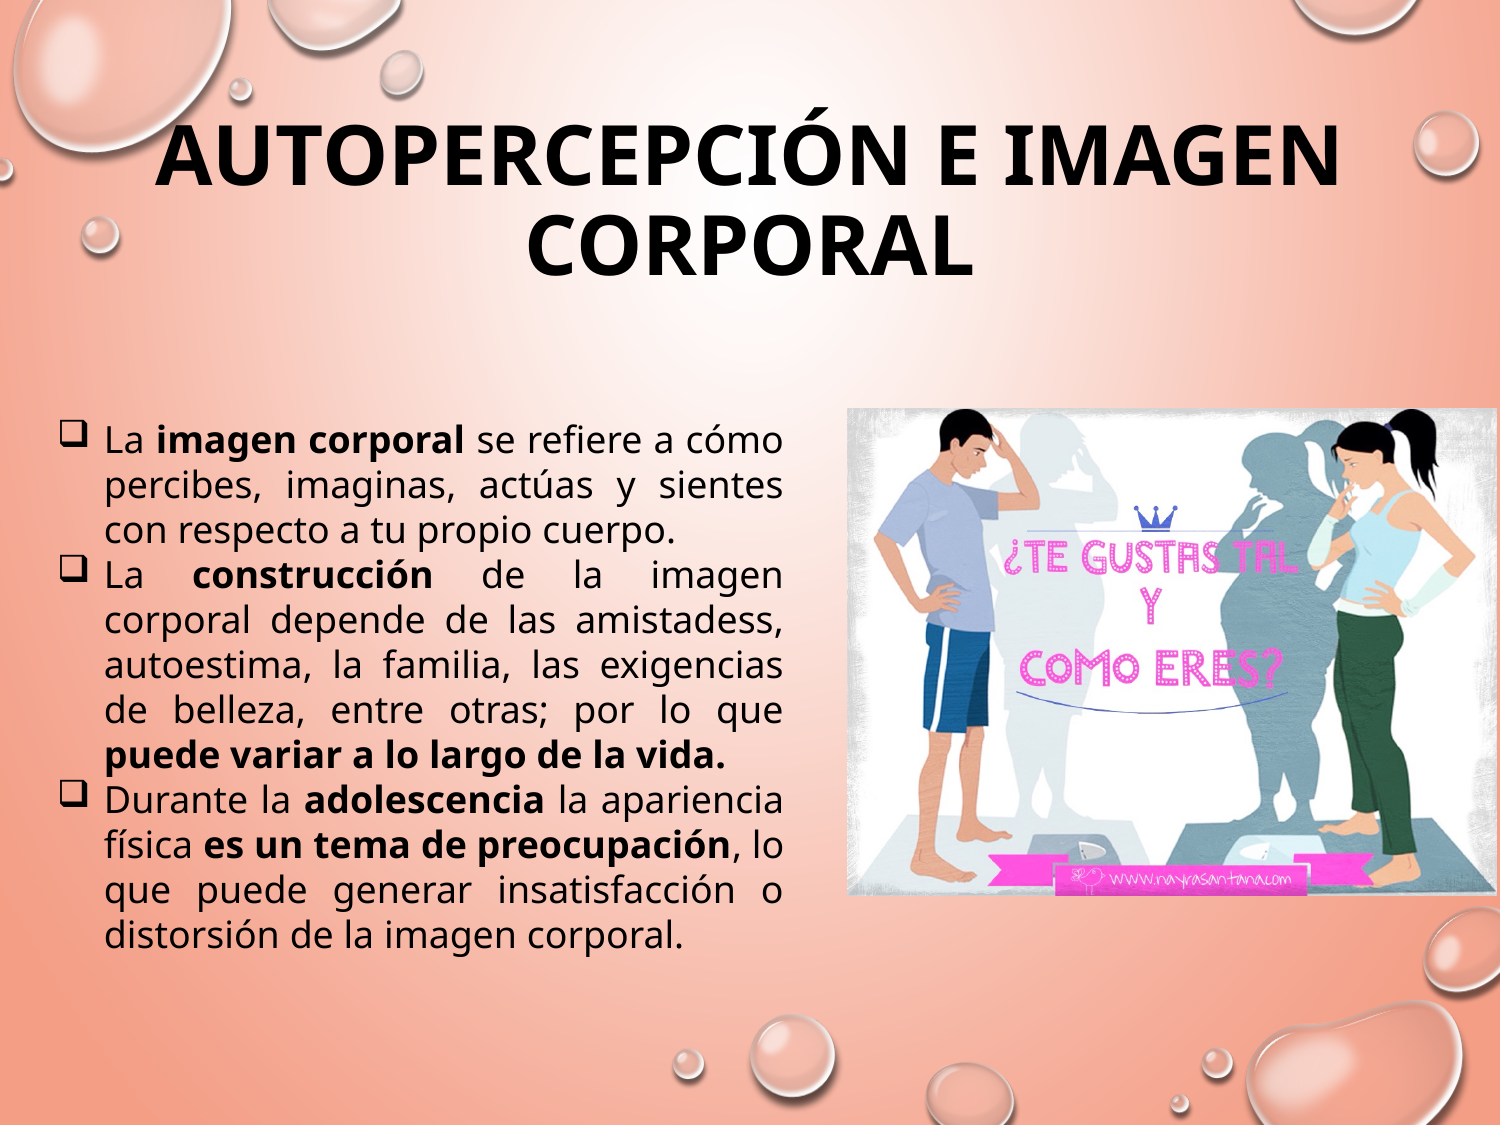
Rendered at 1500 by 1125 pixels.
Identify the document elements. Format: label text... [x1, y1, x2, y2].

picture [0, 0, 1500, 1125]
text_box La imagen corporal se refiere a cómo percibes, imaginas, actúas y sientes con respecto a tu propio cuerpo. La construcción de la imagen corporal depende de las amistadess, autoestima, la familia, las exigencias de belleza, entre otras; por lo que puede variar a lo largo de la vida. Durante la adolescencia la apariencia física es un tema de preocupación, lo que puede generar insatisfacción o distorsión de la imagen corporal. [42, 408, 799, 1099]
title AUTOPERCEPCIÓN E IMAGEN CORPORAL [112, 101, 1388, 306]
